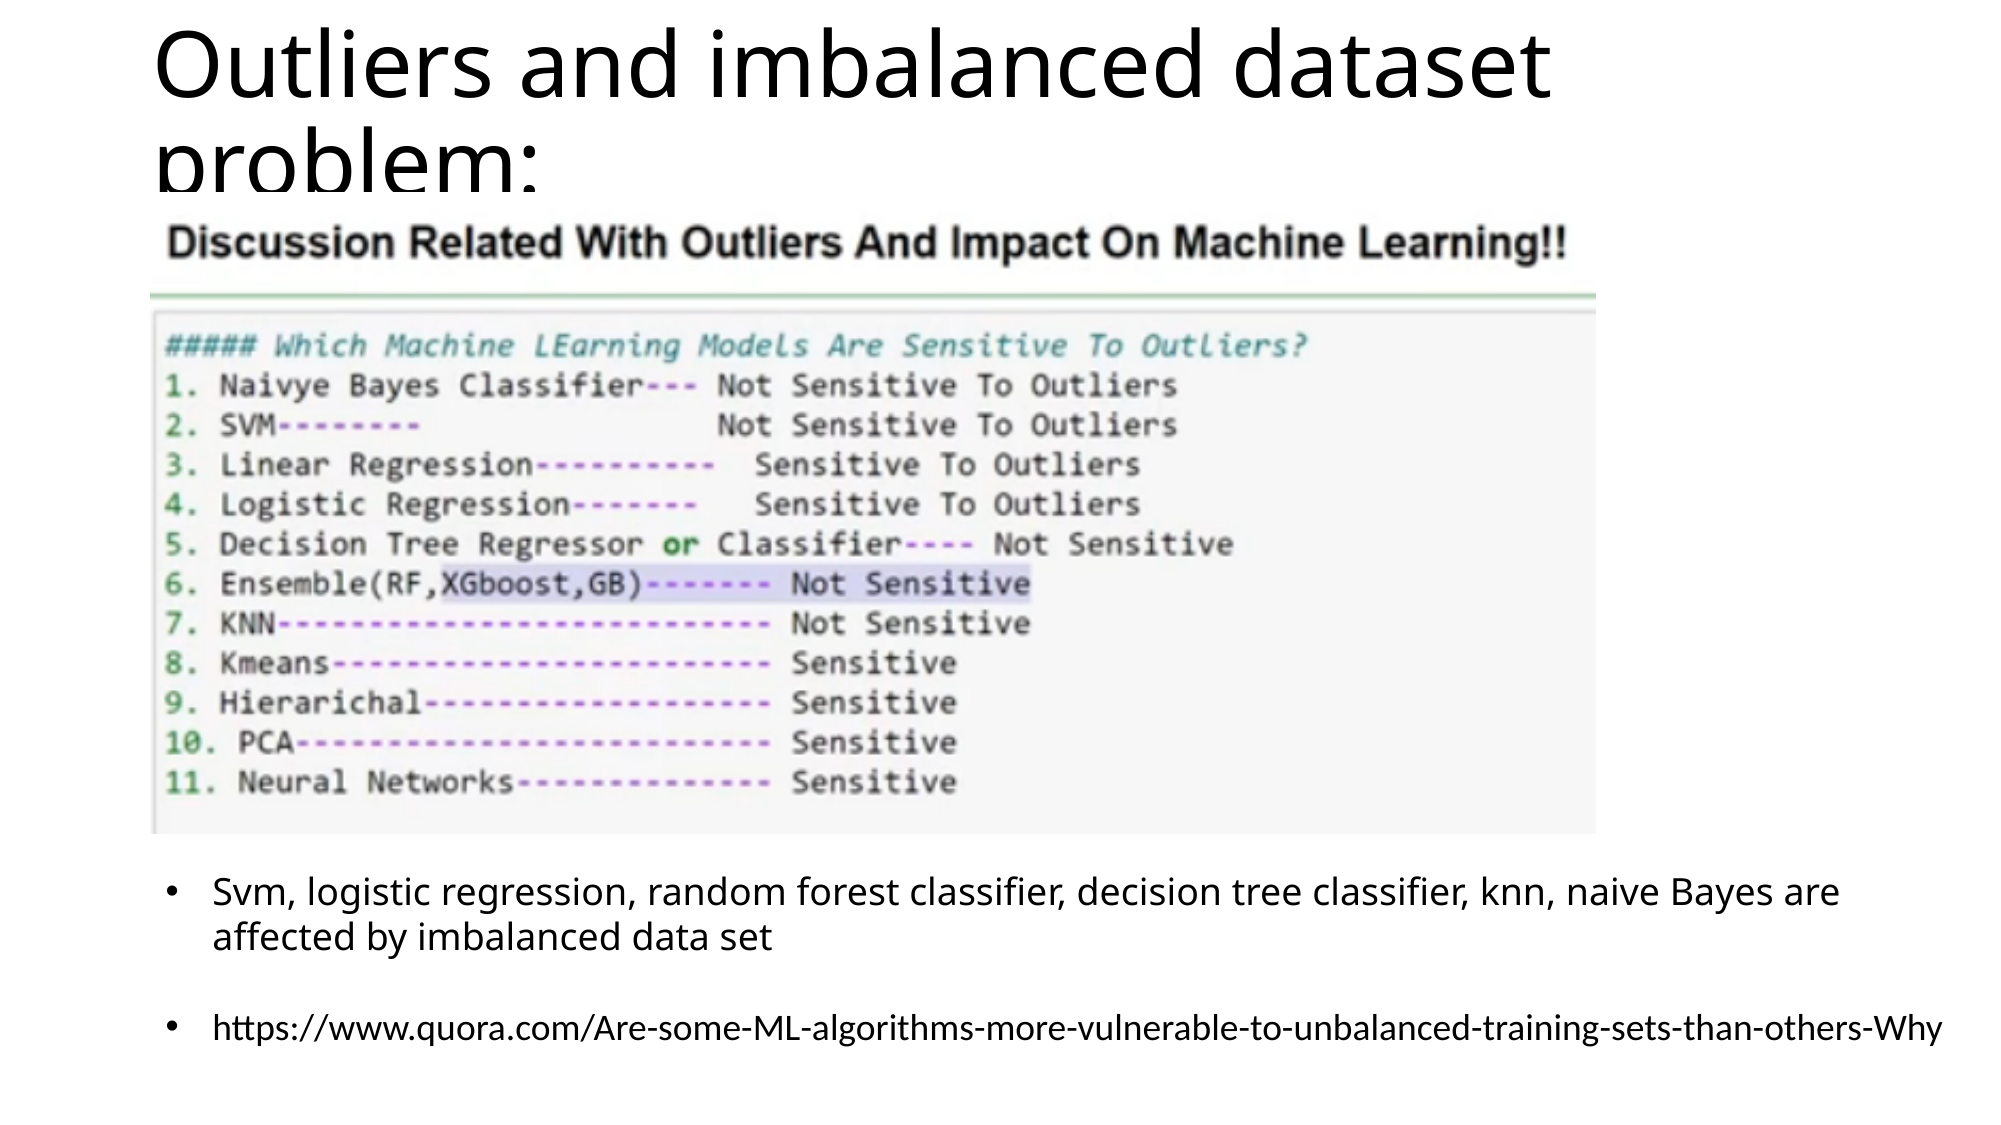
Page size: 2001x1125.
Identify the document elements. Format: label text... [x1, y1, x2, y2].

title Outliers and imbalanced dataset problem: [137, 8, 1863, 226]
text_box Svm, logistic regression, random forest classifier, decision tree classifier, knn, naive Bayes are affected by imbalanced data set https://www.quora.com/Are-some-ML-algorithms-more-vulnerable-to-unbalanced-training-sets-than-others-Why [150, 860, 1963, 1056]
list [150, 192, 1596, 834]
